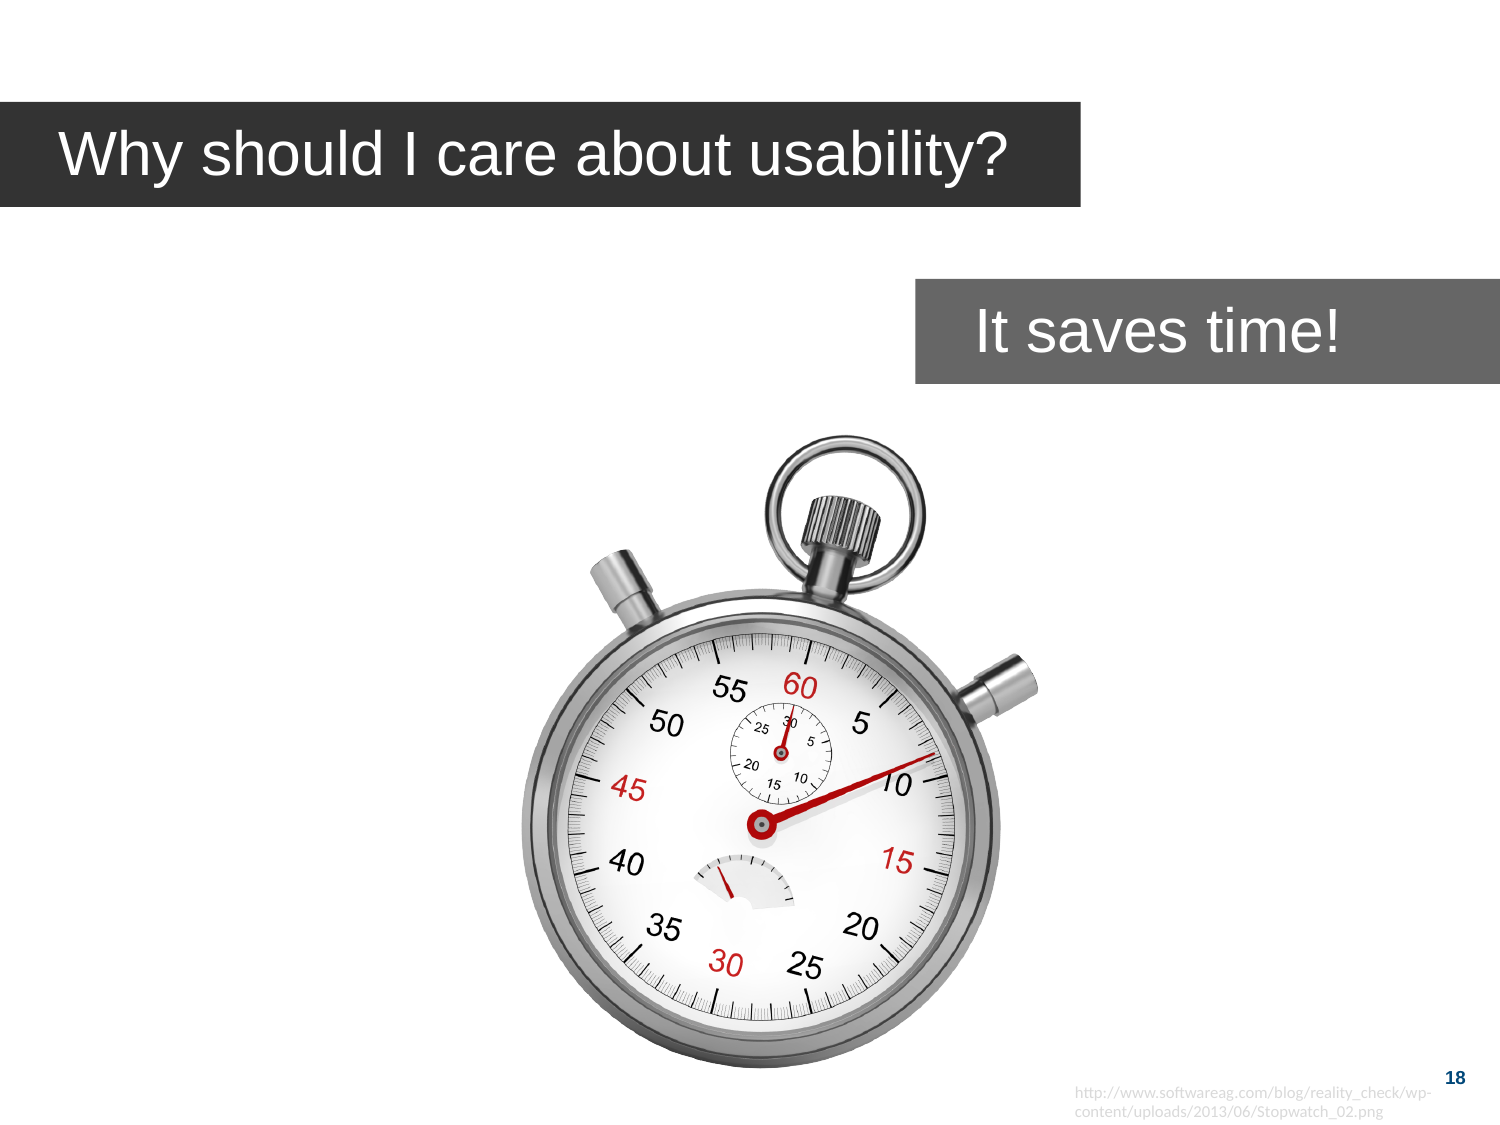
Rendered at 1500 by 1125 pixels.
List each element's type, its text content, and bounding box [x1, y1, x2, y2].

slide_number 18 [1428, 1067, 1493, 1076]
text_box It saves time! [915, 278, 1500, 384]
text_box http://www.softwareag.com/blog/reality_check/wp-content/uploads/2013/06/Stopwatch_02.png [1060, 1076, 1495, 1125]
picture [433, 351, 1137, 1125]
text_box Why should I care about usability? [0, 101, 1081, 207]
